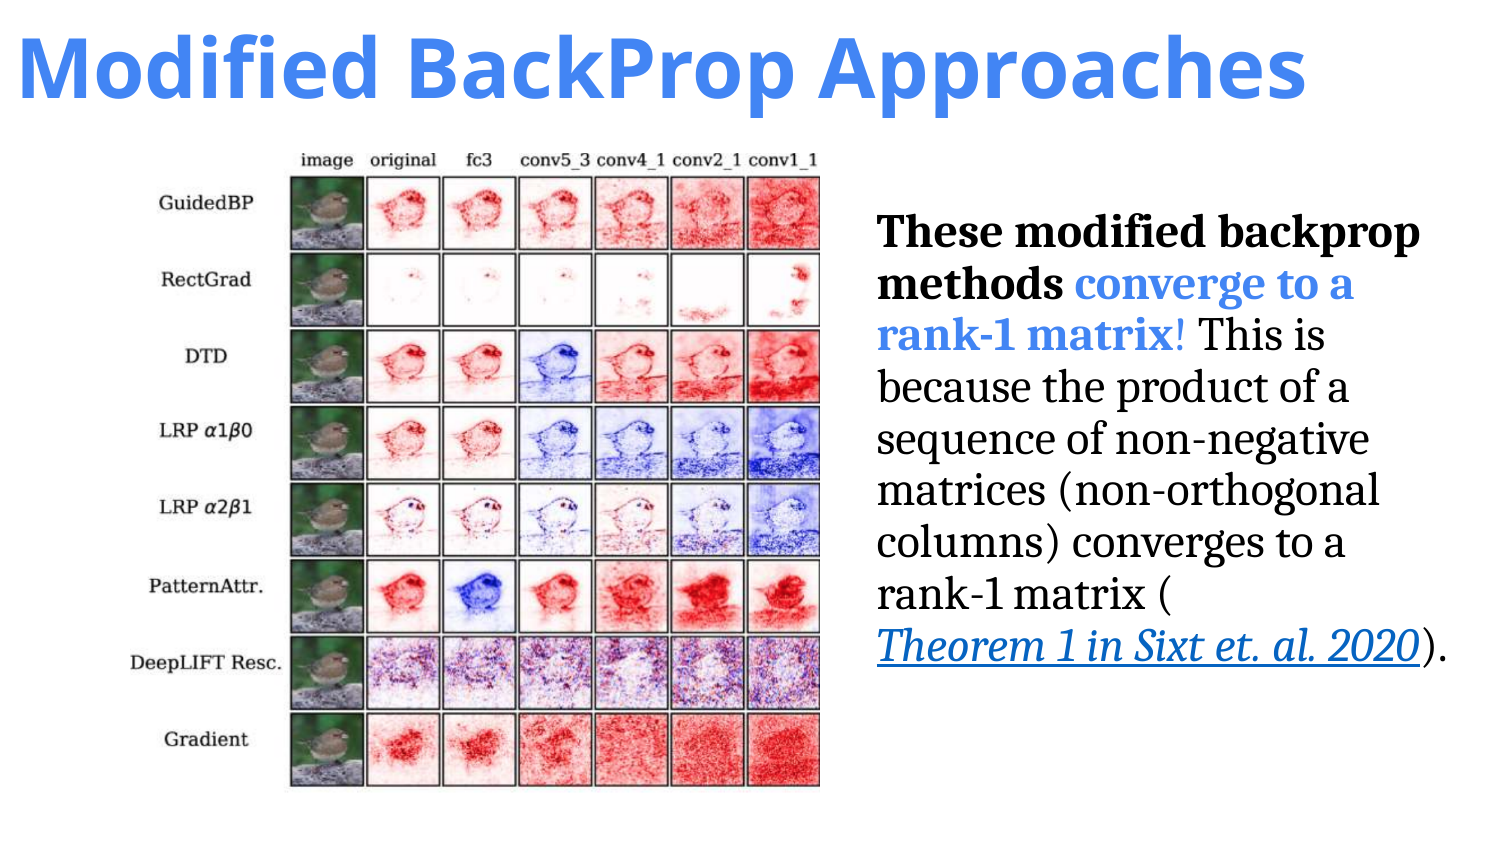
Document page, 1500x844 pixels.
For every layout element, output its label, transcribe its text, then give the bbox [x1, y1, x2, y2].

picture [85, 143, 828, 794]
text_box These modified backprop methods converge to a rank-1 matrix! This is because the product of a sequence of non-negative matrices (non-orthogonal columns) converges to a rank-1 matrix (Theorem 1 in Sixt et. al. 2020). [861, 198, 1464, 691]
title Modified BackProp Approaches [0, 0, 1500, 130]
